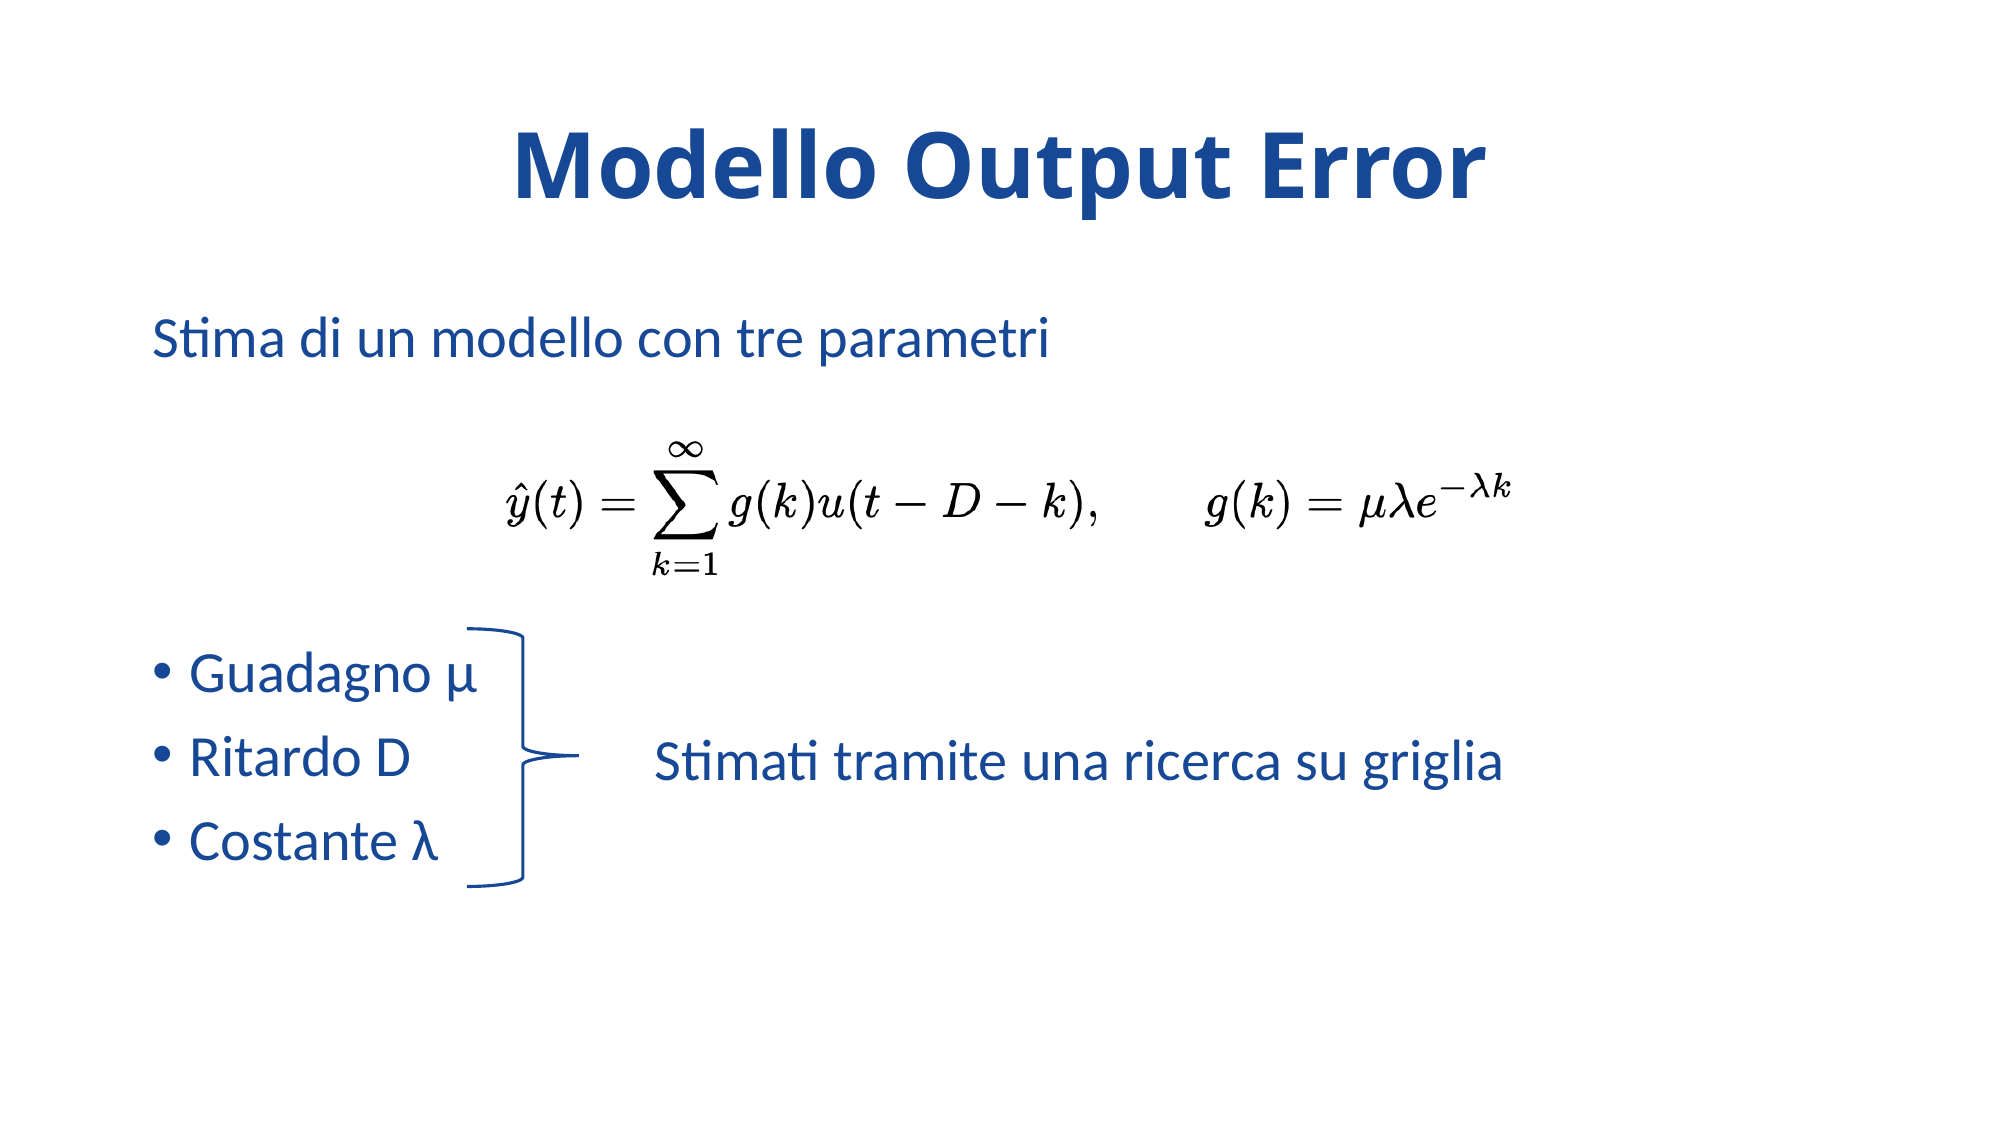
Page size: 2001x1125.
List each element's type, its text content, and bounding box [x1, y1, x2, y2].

picture [466, 407, 1534, 604]
title Modello Output Error [137, 59, 1863, 278]
text_box [466, 627, 579, 889]
list Stima di un modello con tre parametri Guadagno µ Ritardo D Costante λ [137, 299, 1863, 1014]
text_box Stimati tramite una ricerca su griglia [640, 714, 1550, 800]
